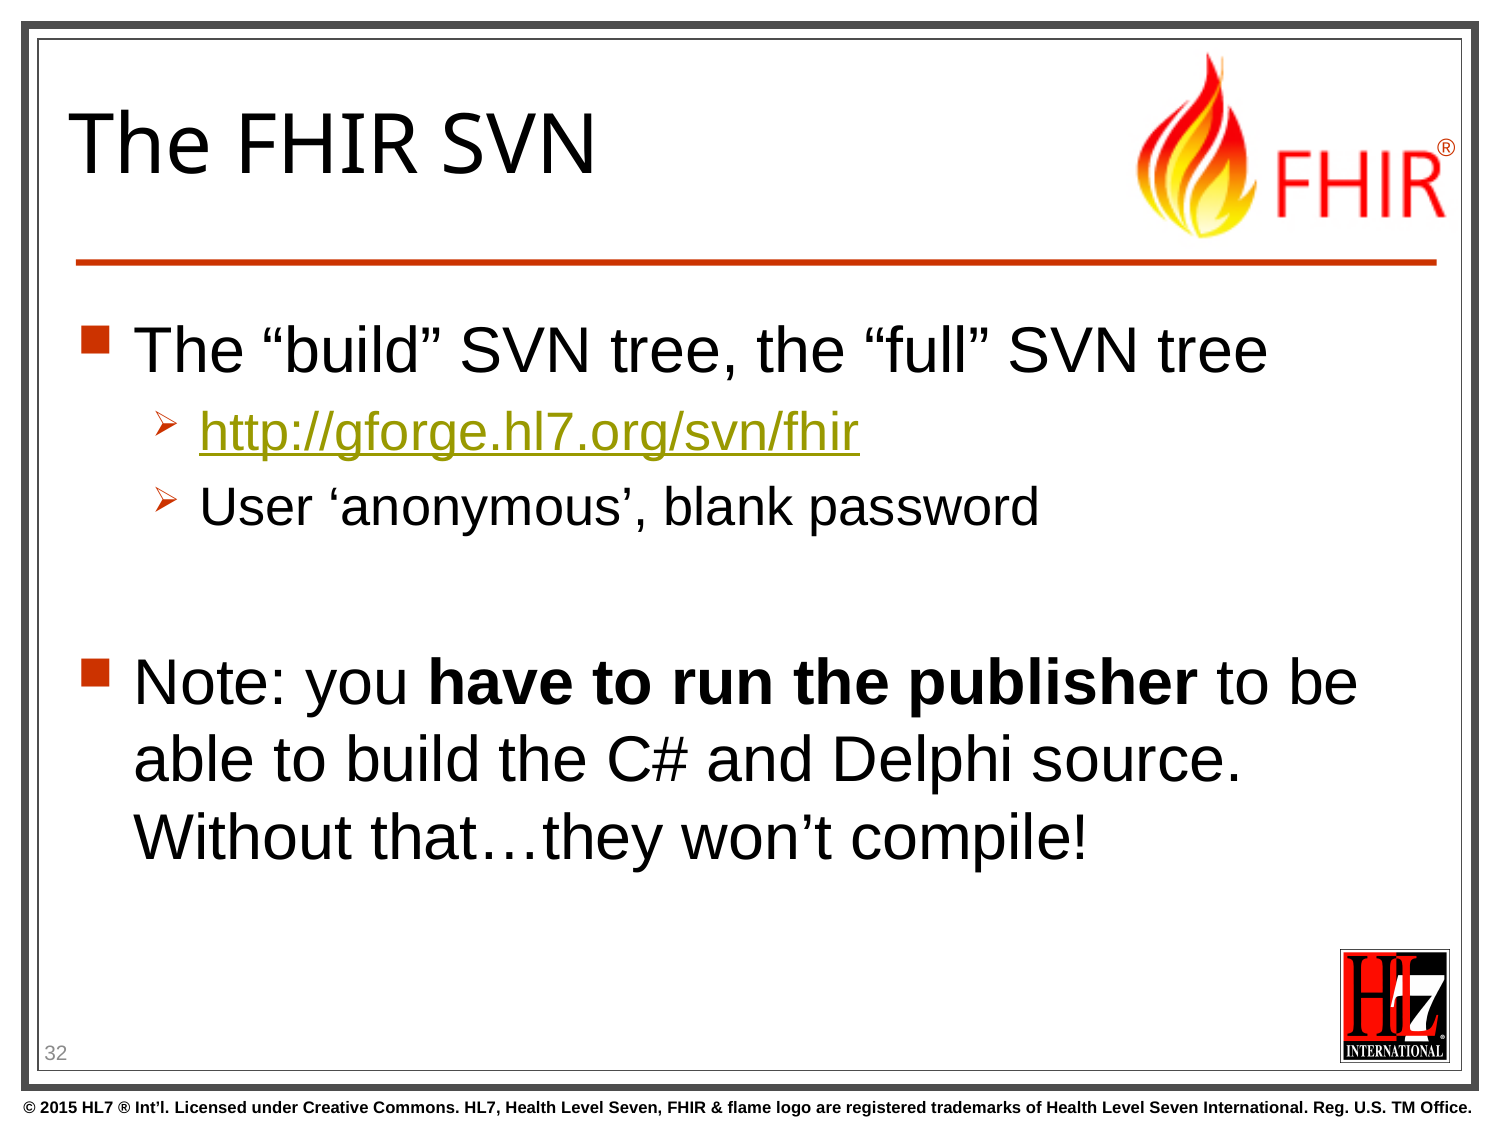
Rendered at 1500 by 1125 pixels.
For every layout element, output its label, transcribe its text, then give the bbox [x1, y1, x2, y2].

picture [1340, 949, 1450, 1063]
list The “build” SVN tree, the “full” SVN tree http://gforge.hl7.org/svn/fhir User ‘anonymous’, blank password Note: you have to run the publisher to be able to build the C# and Delphi source. Without that…they won’t compile! [62, 299, 1438, 1059]
picture [1124, 42, 1458, 249]
title The FHIR SVN [53, 54, 1128, 244]
slide_number 32 [29, 1034, 148, 1071]
